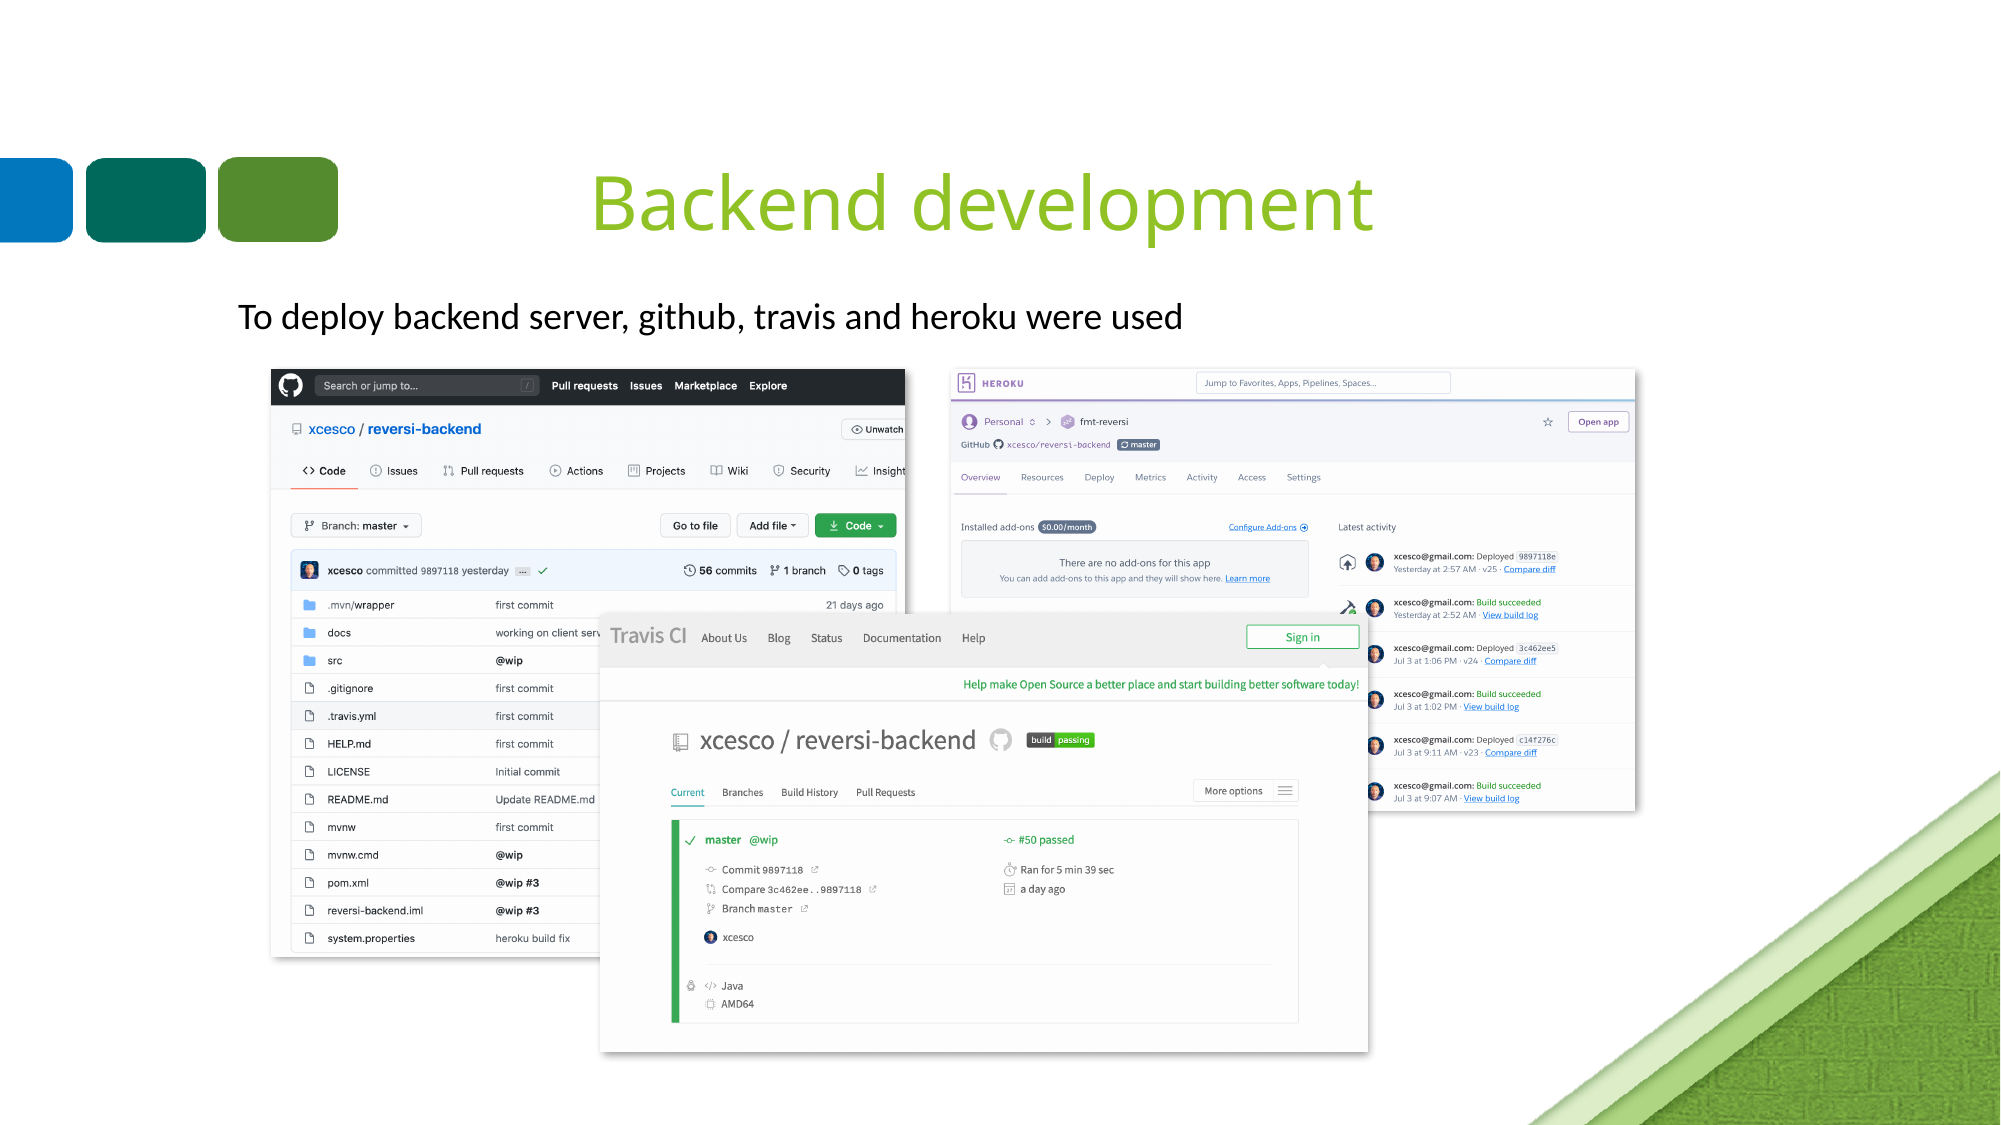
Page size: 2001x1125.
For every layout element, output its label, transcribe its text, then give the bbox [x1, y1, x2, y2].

picture [0, 0, 2001, 1125]
text_box To deploy backend server, github, travis and heroku were used [223, 284, 1200, 344]
title Backend development [574, 97, 1733, 315]
